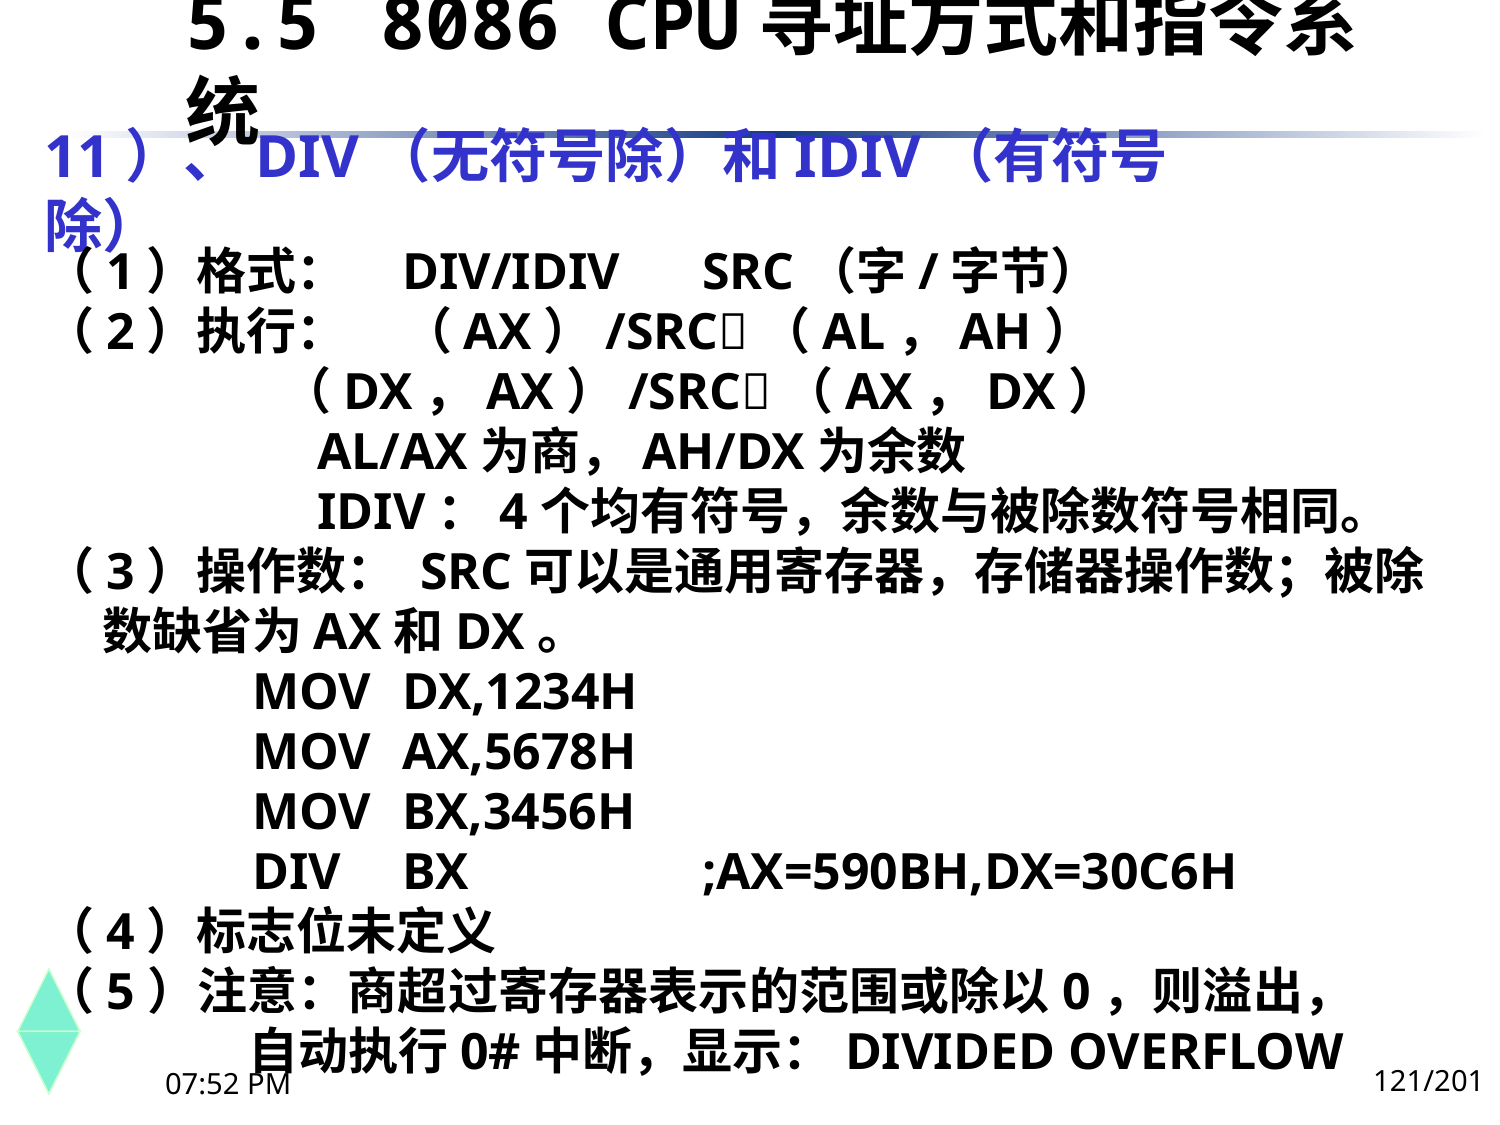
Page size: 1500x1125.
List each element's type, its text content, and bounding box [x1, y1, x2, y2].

text_box 5.5 8086 CPU寻址方式和指令系统 [171, 0, 1447, 155]
title 11）、DIV（无符号除）和IDIV（有符号除） [29, 87, 1247, 231]
slide_number 下午8时26分 [149, 1087, 463, 1113]
slide_number 121/201 [1186, 1034, 1500, 1111]
text_box （1）格式： DIV/IDIV SRC（字/字节） （2）执行： （AX）/SRC（AL，AH） （DX，AX）/SRC（AX，DX） AL/AX为商，AH/DX为余数 IDIV：4个均有符号，余数与被除数符号相同。 （3）操作数： SRC可以是通用寄存器，存储器操作数；被除数缺省为AX和DX。 MOV DX,1234H MOV AX,5678H MOV BX,3456H DIV BX ;AX=590BH,DX=30C6H （4）标志位未定义 （5）注意：商超过寄存器表示的范围或除以0，则溢出， 自动执行0#中断，显示：DIVIDED OVERFLOW [29, 231, 1459, 1087]
